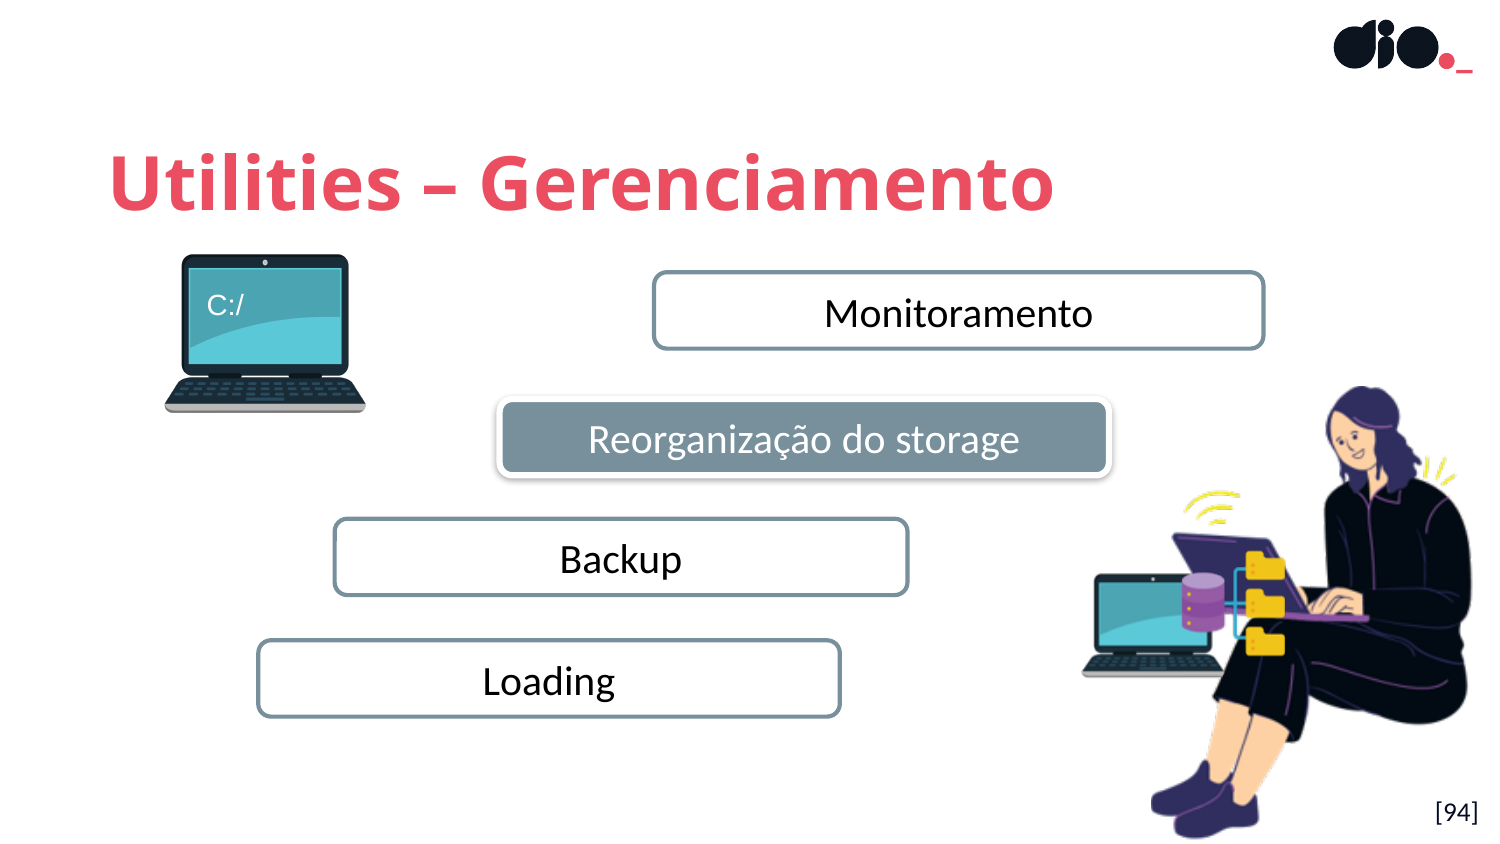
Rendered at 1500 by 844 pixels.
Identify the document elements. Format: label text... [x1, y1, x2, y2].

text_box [1069, 386, 1500, 844]
text_box Backup [332, 516, 910, 598]
picture [1333, 19, 1473, 74]
text_box Loading [256, 638, 842, 719]
text_box Reorganização do storage [496, 395, 1064, 479]
text_box Utilities – Gerenciamento [92, 104, 1408, 243]
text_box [130, 249, 401, 417]
text_box Monitoramento [651, 270, 1266, 351]
